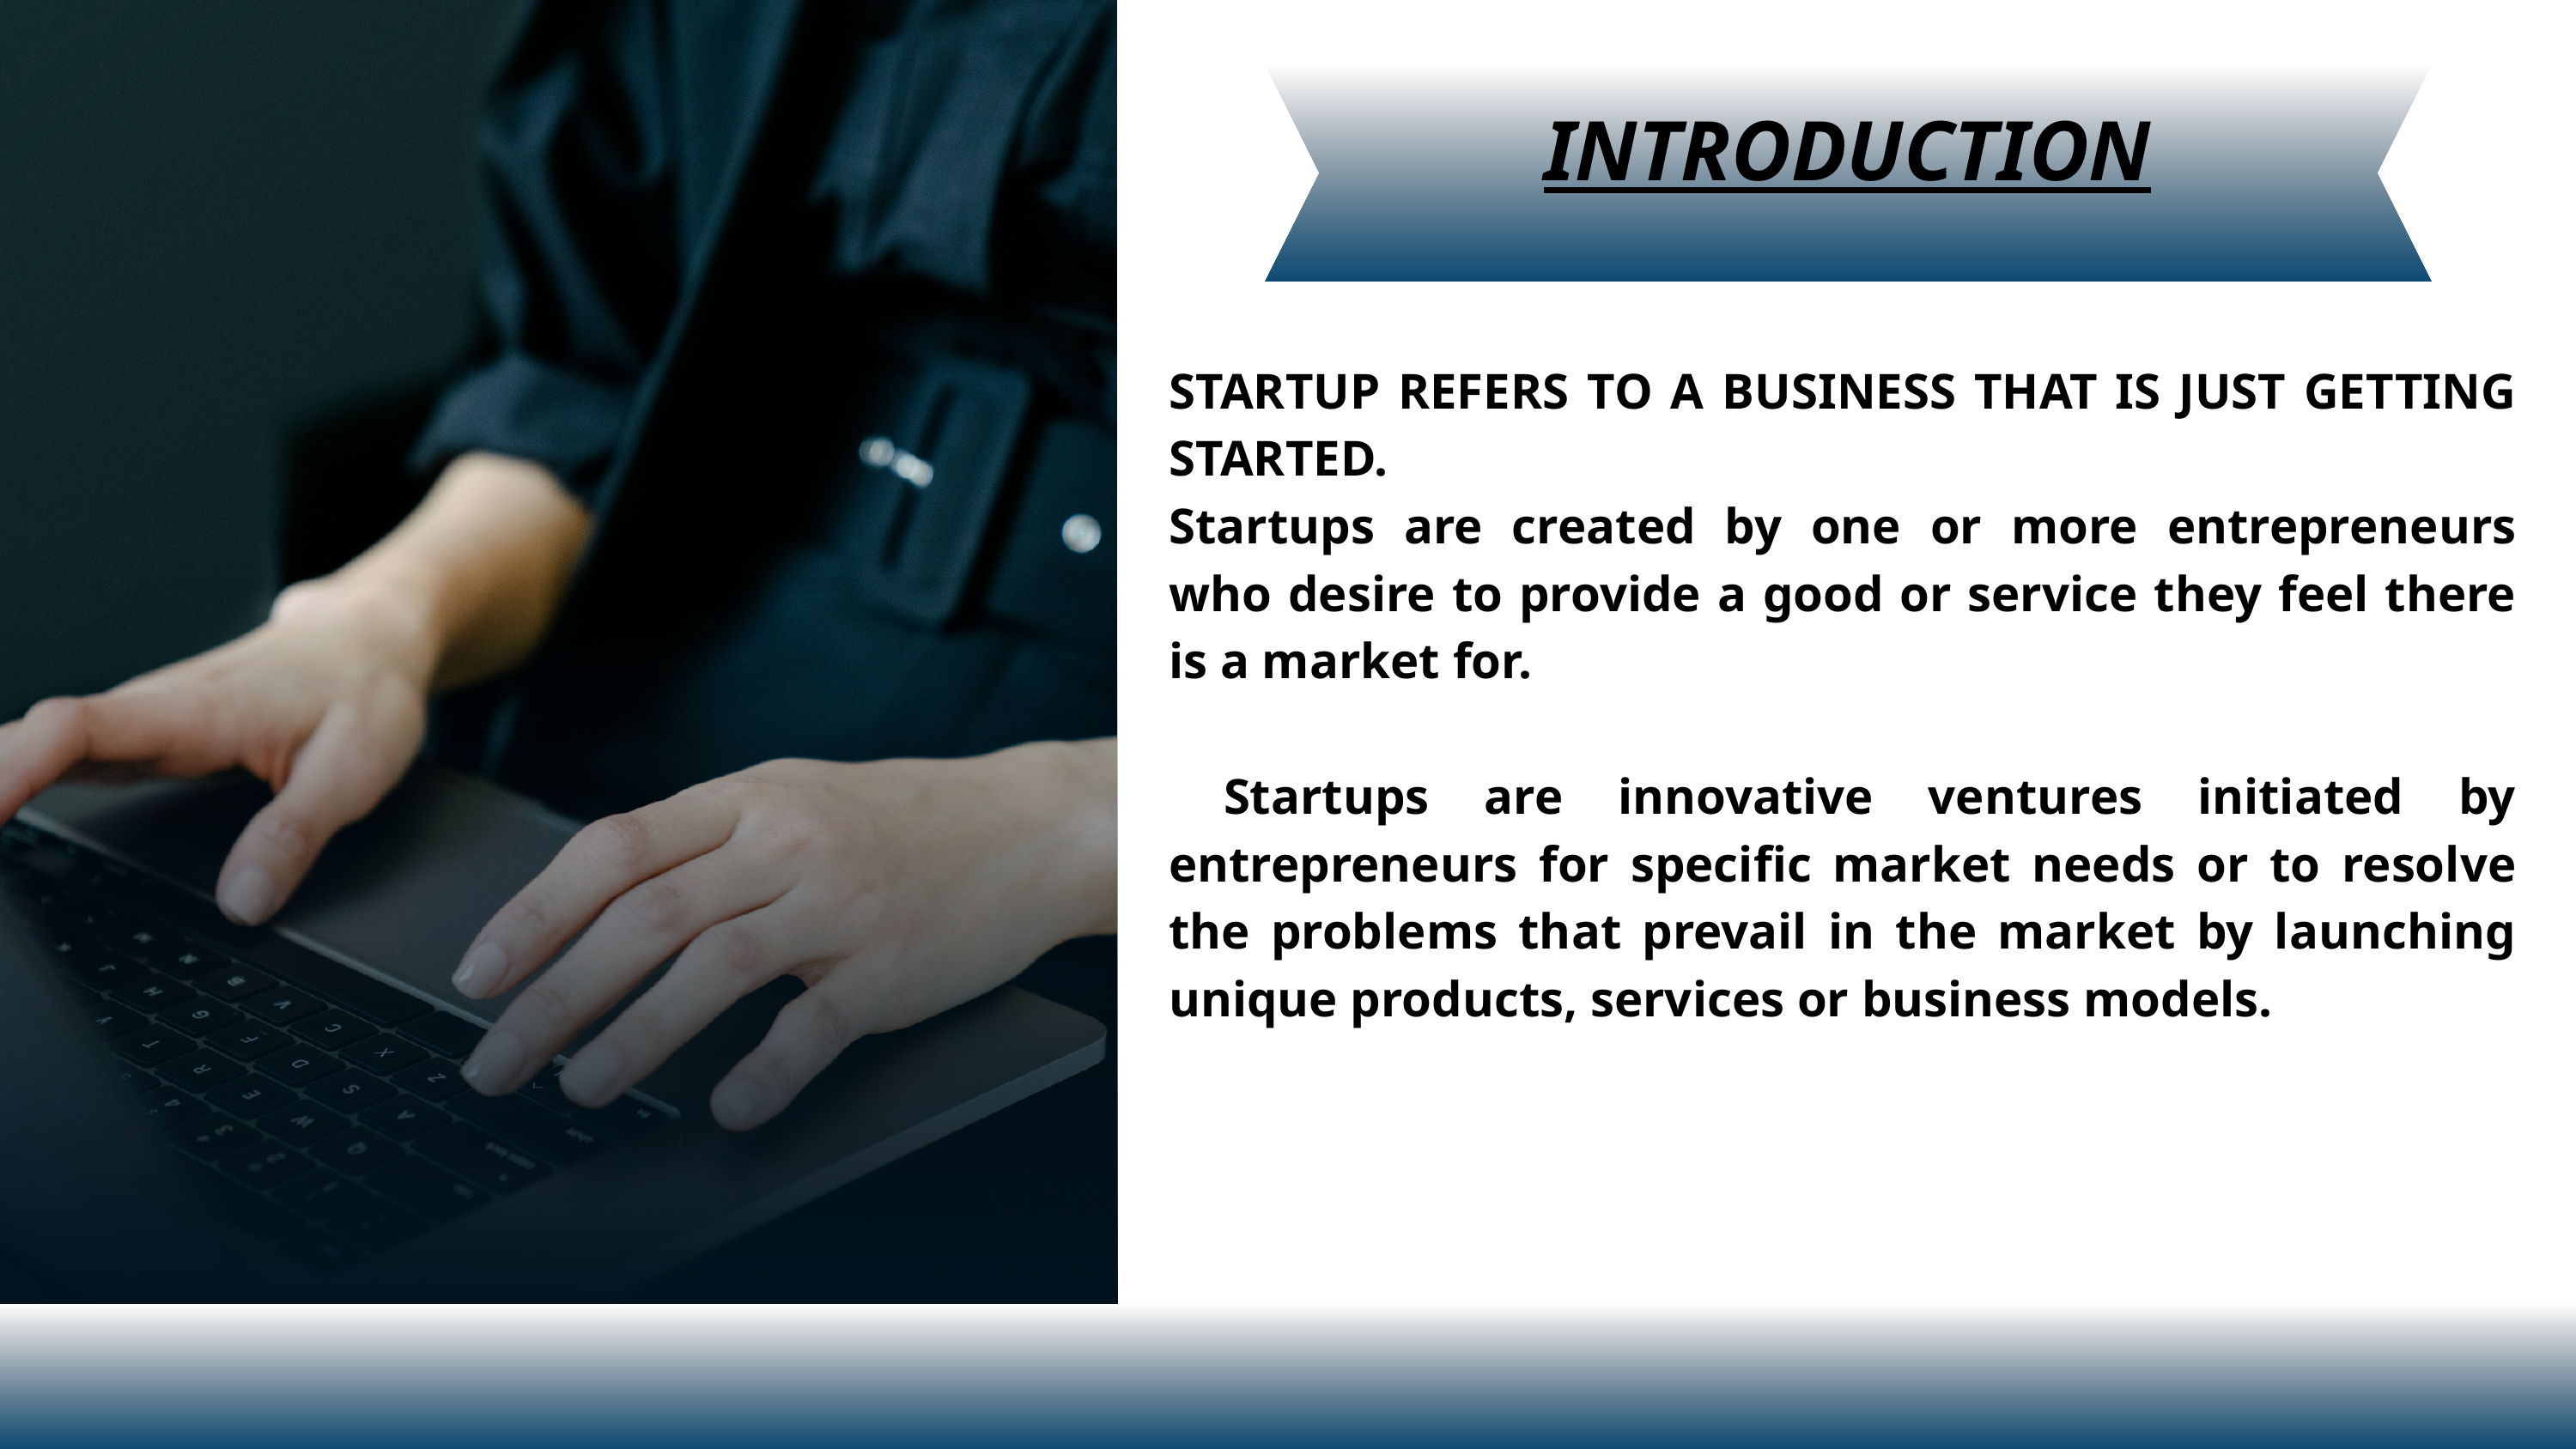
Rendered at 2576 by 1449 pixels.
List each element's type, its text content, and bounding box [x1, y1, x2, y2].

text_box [1215, 55, 1361, 1449]
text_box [1264, 64, 2432, 282]
text_box STARTUP REFERS TO A BUSINESS THAT IS JUST GETTING STARTED. Startups are created by one or more entrepreneurs who desire to provide a good or service they feel there is a market for. Startups are innovative ventures initiated by entrepreneurs for specific market needs or to resolve the problems that prevail in the market by launching unique products, services or business models. [1367, 350, 2517, 1094]
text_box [0, 577, 1118, 1304]
text_box STARTUP REFERS TO A BUSINESS THAT IS JUST GETTING STARTED. Startups are created by one or more entrepreneurs who desire to provide a good or service they feel there is a market for. Startups are innovative ventures initiated by entrepreneurs for specific market needs or to resolve the problems that prevail in the market by launching unique products, services or business models. [1169, 350, 1212, 1094]
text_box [0, 0, 1118, 577]
